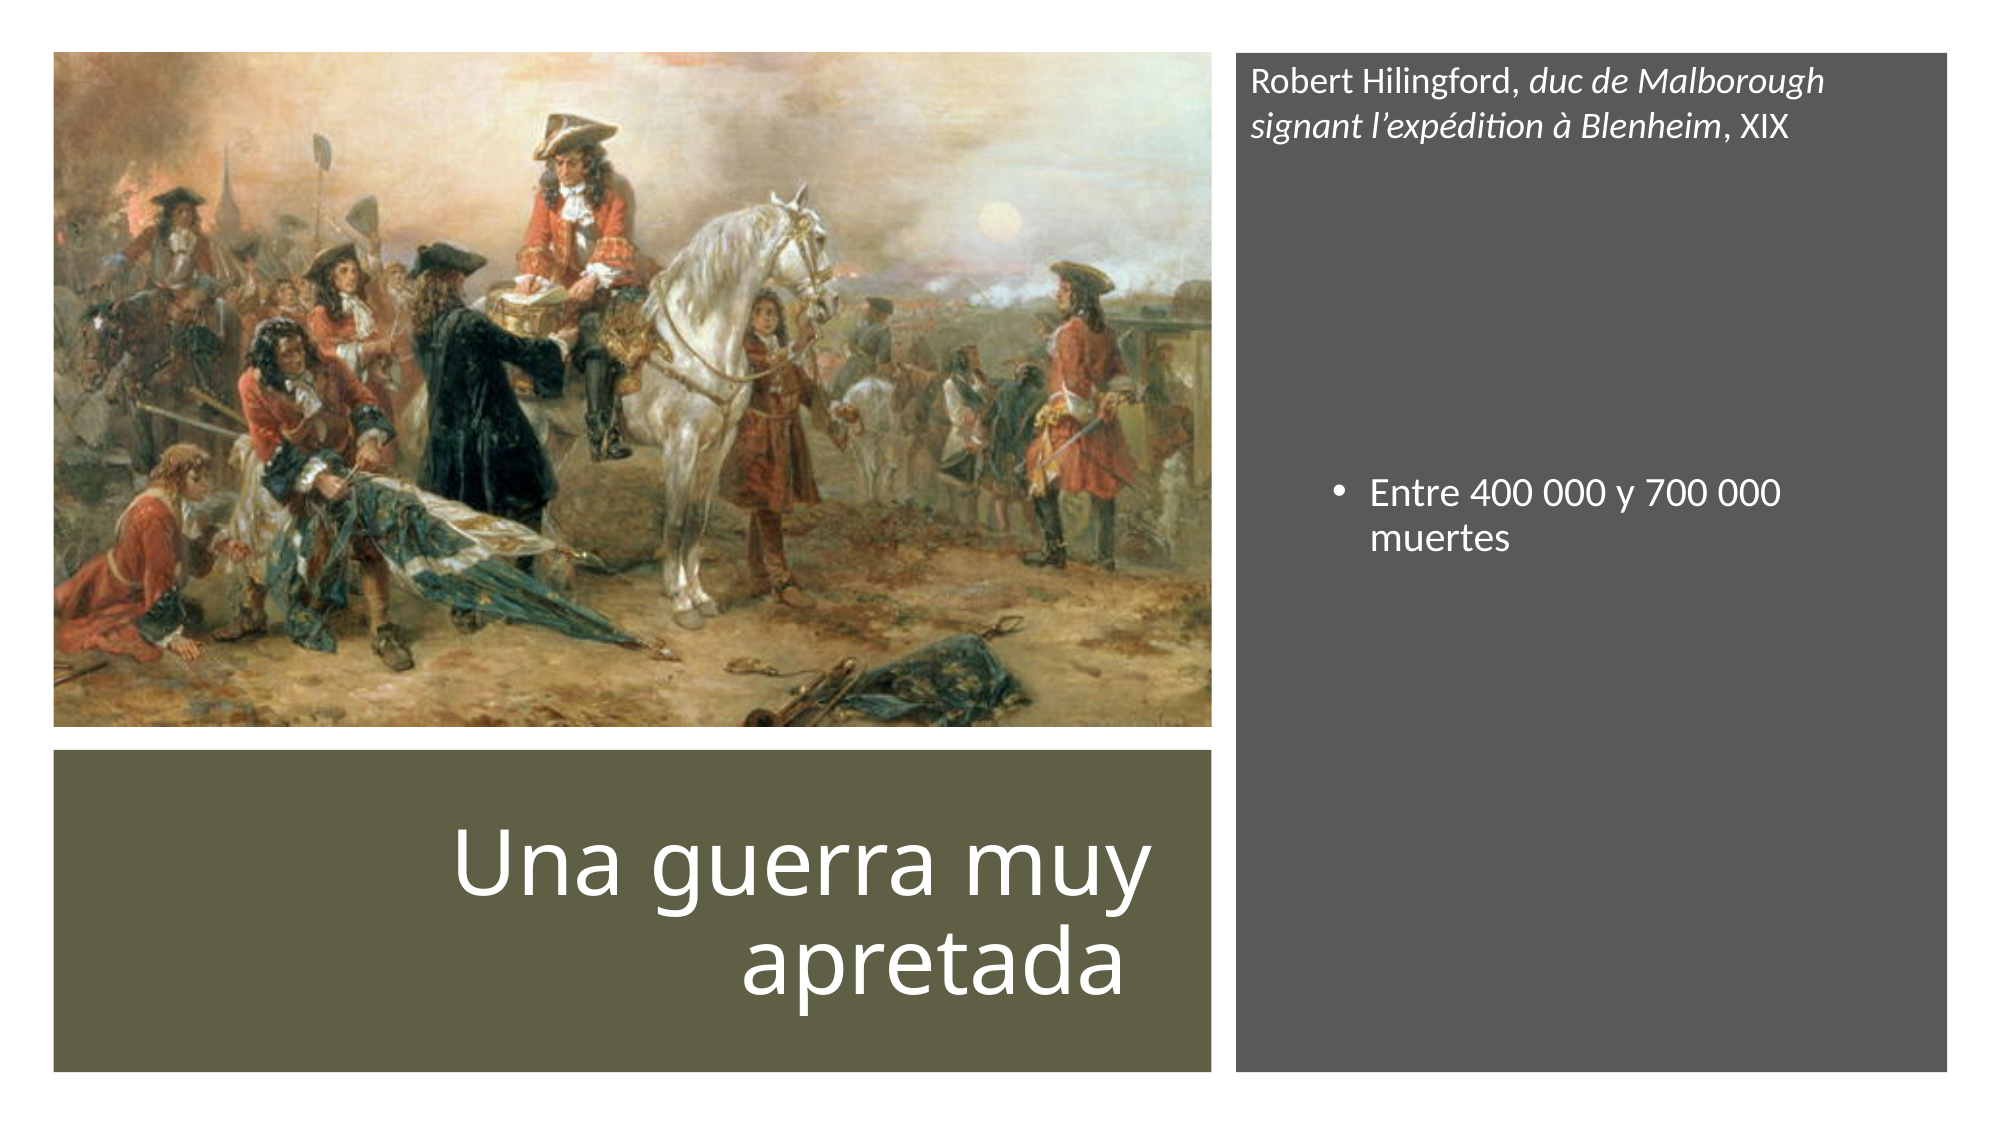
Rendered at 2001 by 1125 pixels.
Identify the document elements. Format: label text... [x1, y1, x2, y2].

list Entre 400 000 y 700 000 muertes [1317, 154, 1879, 947]
text_box Robert Hilingford, duc de Malborough signant l’expédition à Blenheim, XIX [1235, 48, 1931, 154]
text_box [53, 749, 1212, 1073]
text_box [1235, 52, 1948, 1073]
title Una guerra muy apretada [85, 782, 1168, 1049]
picture [53, 52, 1212, 727]
